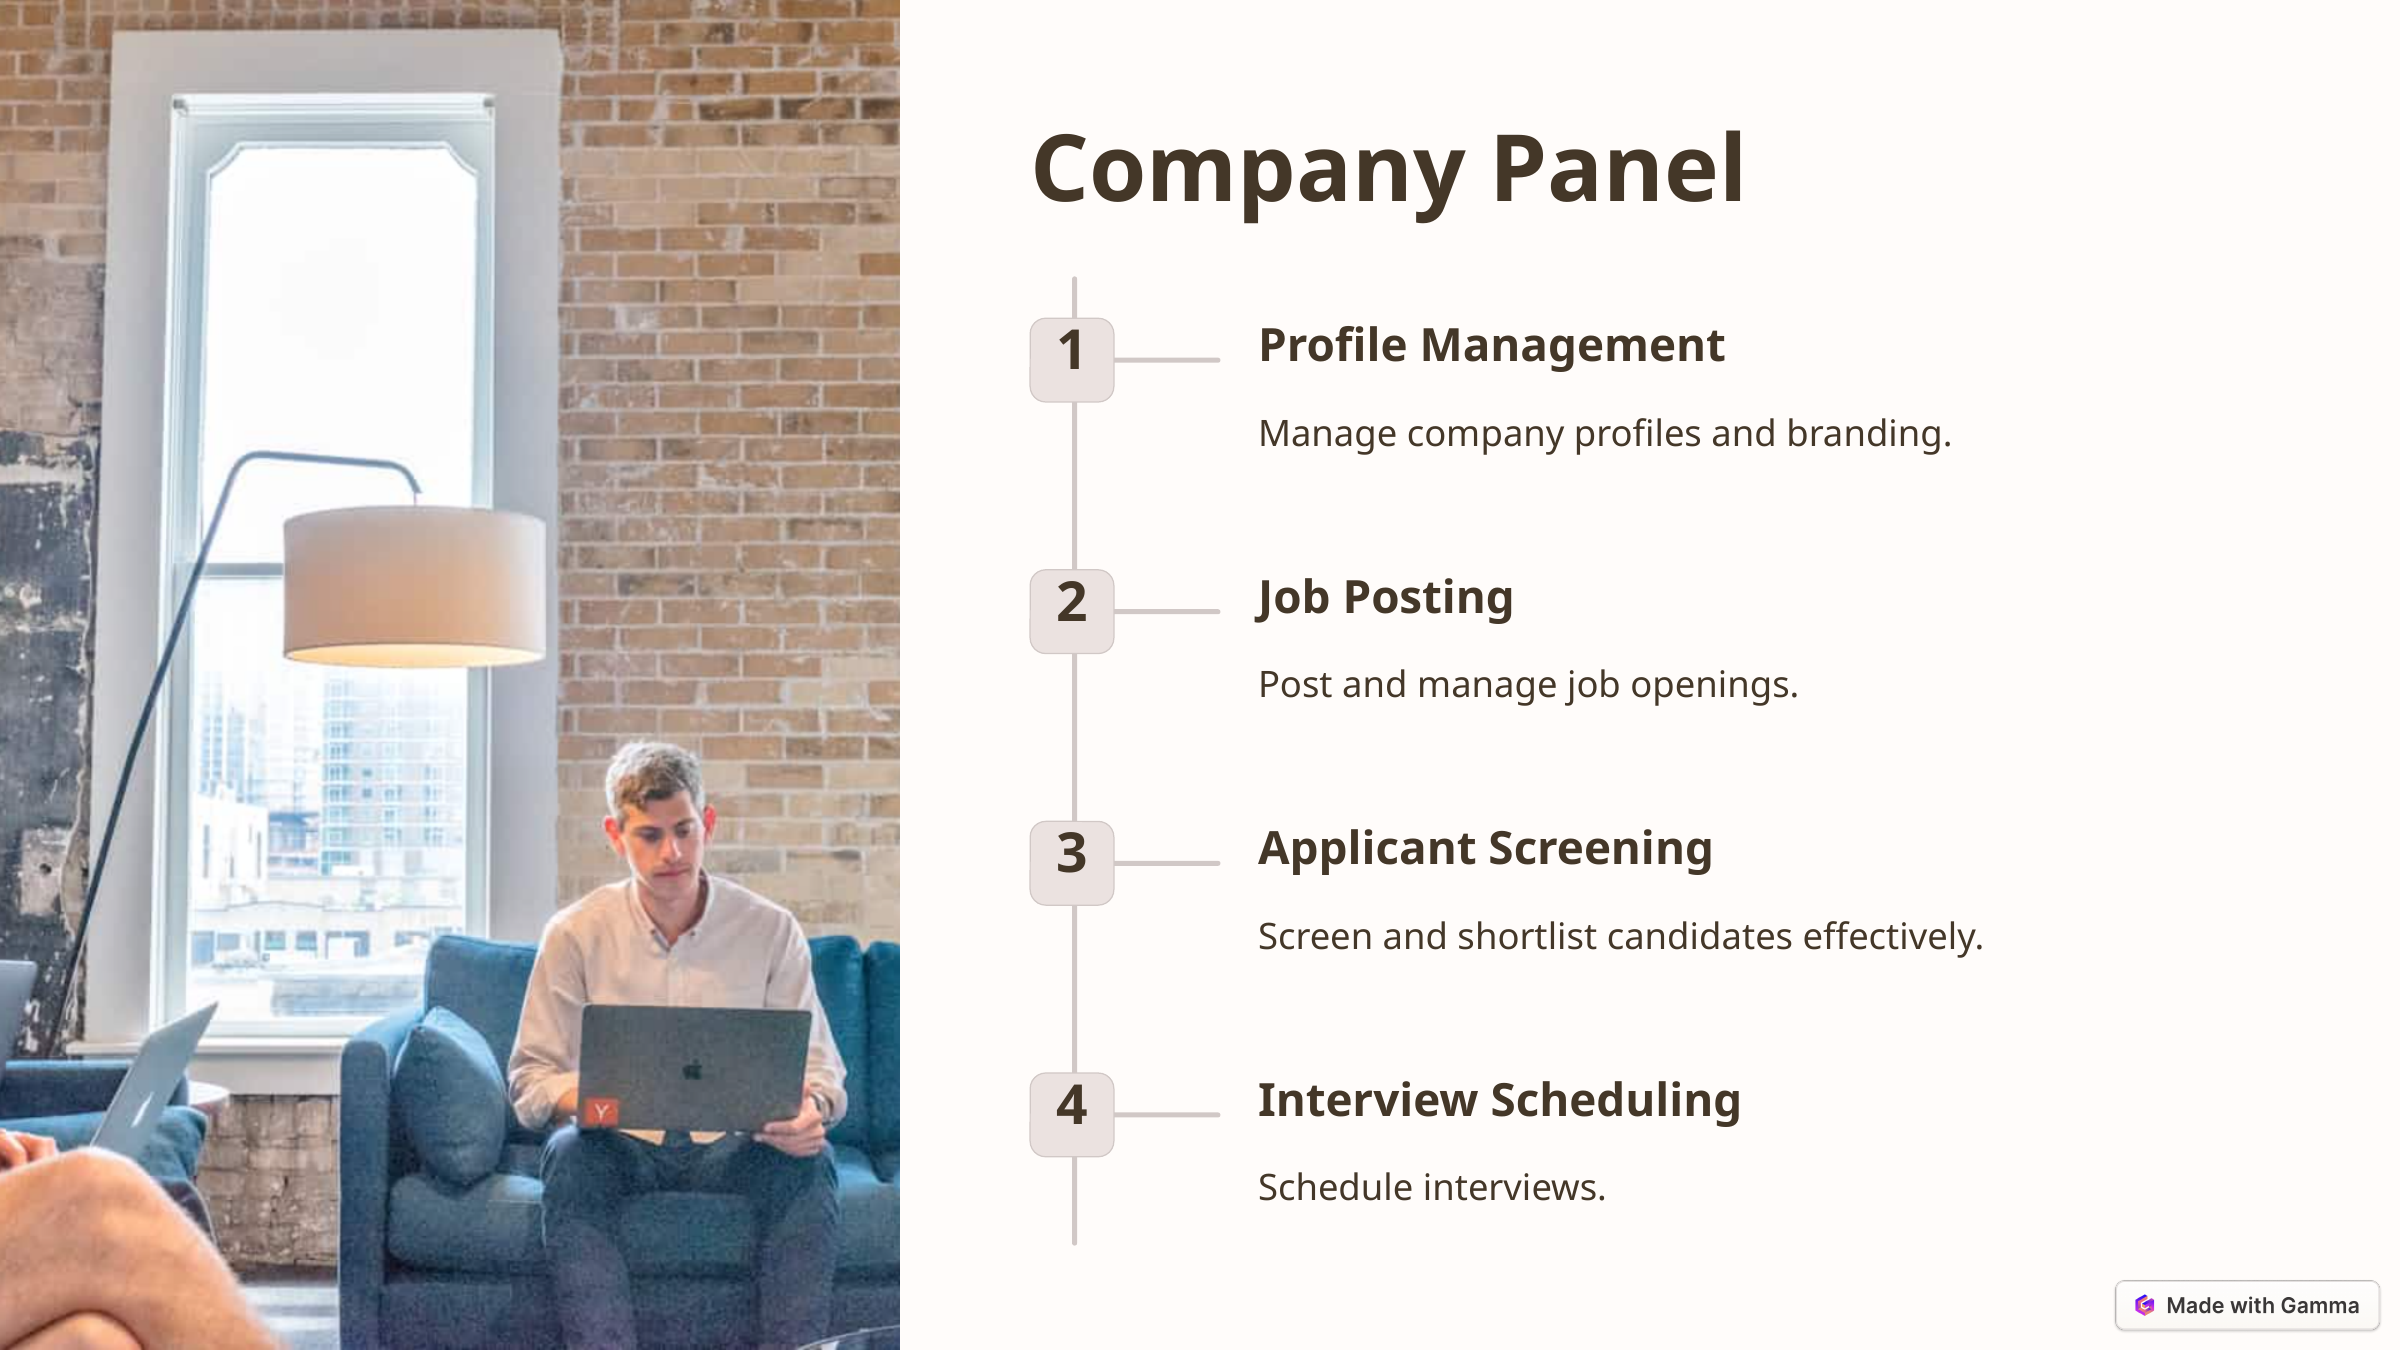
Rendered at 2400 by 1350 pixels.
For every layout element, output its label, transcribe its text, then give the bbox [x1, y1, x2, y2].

text_box [1030, 1072, 1114, 1157]
text_box 2 [1044, 576, 1100, 647]
text_box Profile Management [1258, 313, 1724, 372]
text_box Interview Scheduling [1258, 1068, 1724, 1127]
text_box [1114, 609, 1221, 615]
text_box [1030, 318, 1114, 402]
text_box [1072, 906, 1078, 1073]
text_box Schedule interviews. [1258, 1148, 2270, 1209]
text_box [1072, 1157, 1078, 1246]
text_box 1 [1044, 325, 1100, 395]
text_box Applicant Screening [1258, 816, 1724, 875]
text_box Job Posting [1258, 565, 1724, 624]
text_box Manage company profiles and branding. [1258, 394, 2270, 454]
text_box [1030, 569, 1114, 654]
text_box [1072, 402, 1078, 569]
text_box [1030, 821, 1114, 906]
text_box [1114, 357, 1221, 363]
text_box Screen and shortlist candidates effectively. [1258, 897, 2270, 957]
picture [0, 0, 900, 1350]
text_box [1114, 1112, 1221, 1118]
text_box [1072, 654, 1078, 821]
text_box 4 [1044, 1080, 1100, 1150]
text_box Company Panel [1030, 104, 1961, 221]
text_box 3 [1044, 828, 1100, 899]
text_box Post and manage job openings. [1258, 645, 2270, 706]
picture [2106, 1271, 2389, 1339]
text_box [1114, 860, 1221, 866]
text_box [1072, 276, 1078, 318]
